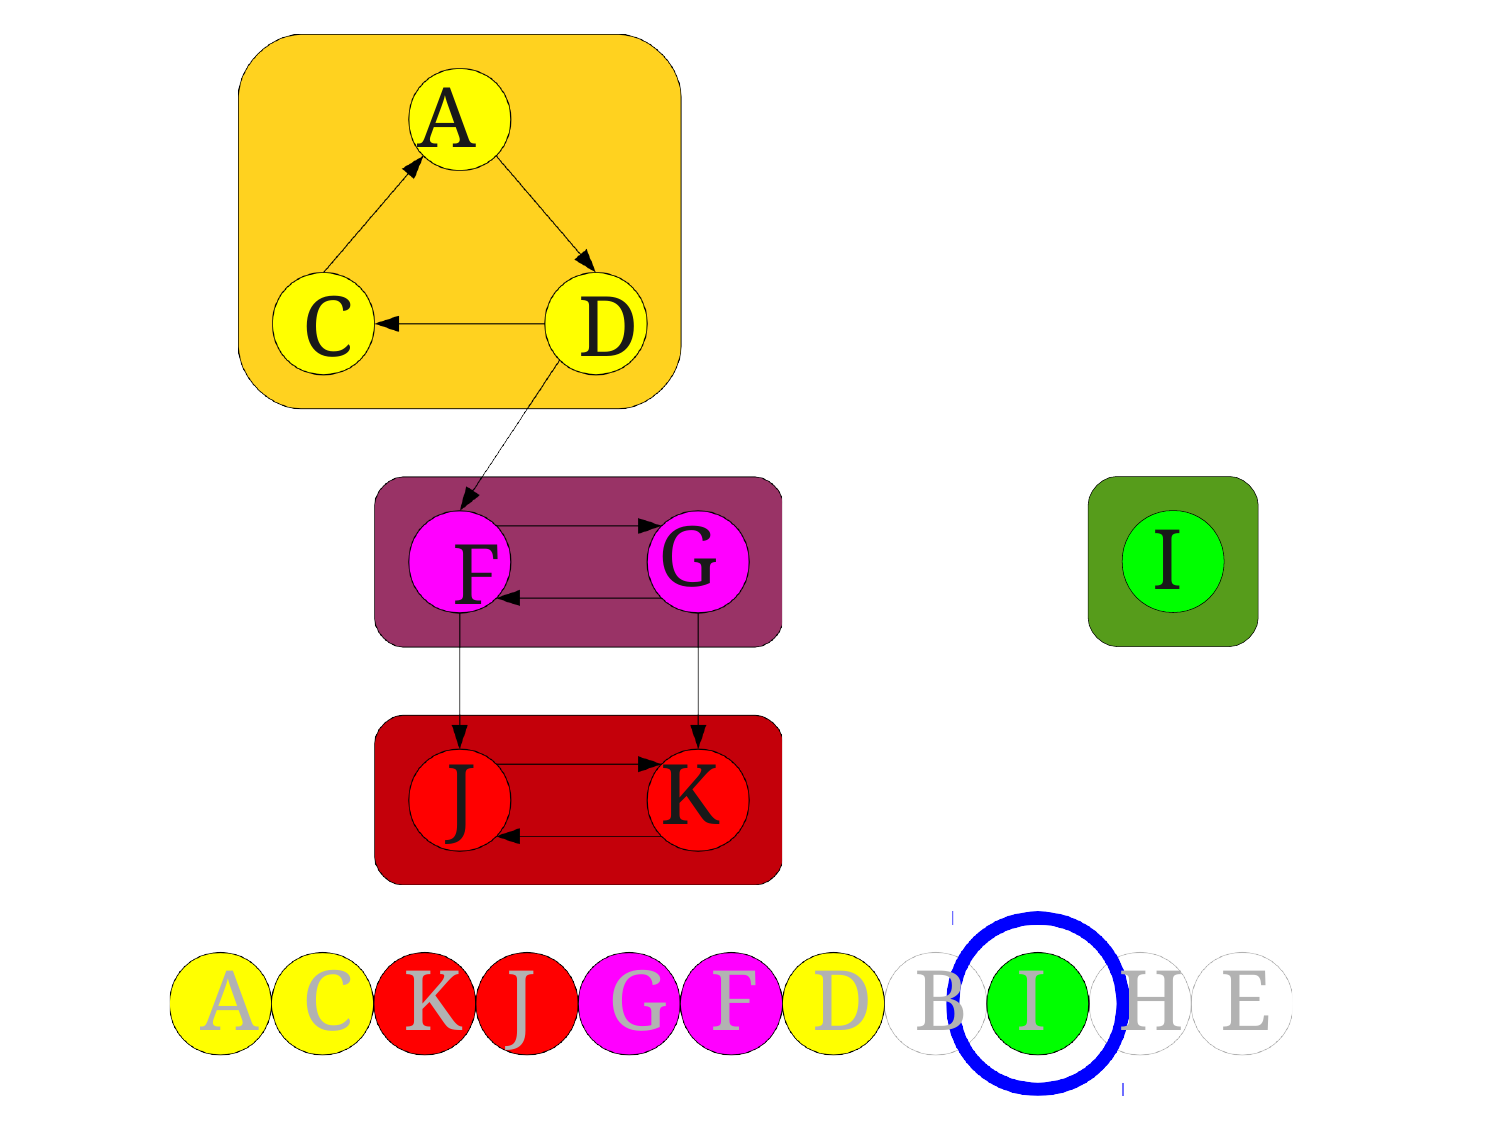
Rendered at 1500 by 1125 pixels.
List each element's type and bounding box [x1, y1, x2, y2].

text_box [1088, 476, 1259, 647]
table_cell [297, 222, 722, 849]
text_box [238, 34, 783, 885]
table_header [297, 78, 722, 222]
text_box [169, 911, 1293, 1096]
